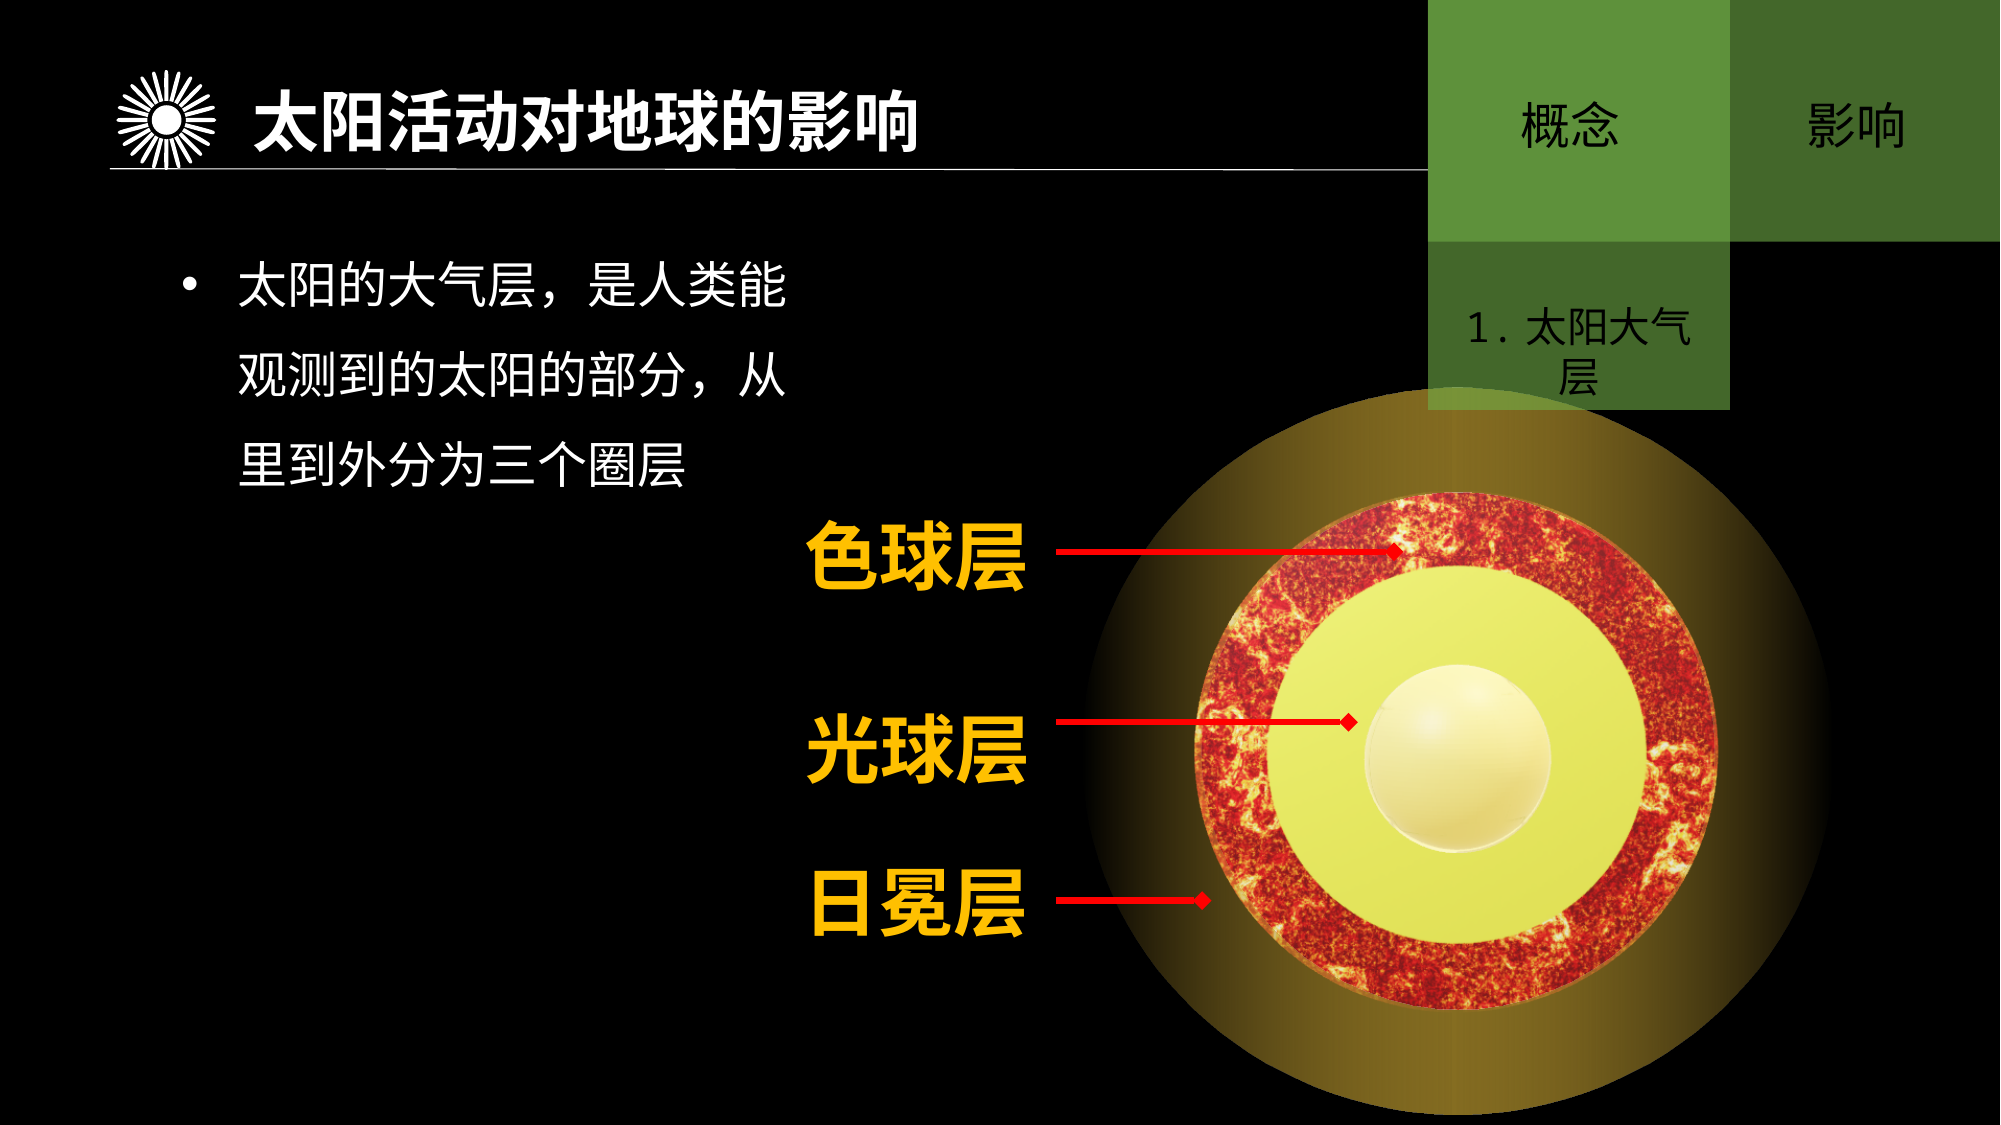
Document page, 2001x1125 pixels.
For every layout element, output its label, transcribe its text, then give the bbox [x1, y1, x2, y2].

text_box 光球层 [790, 649, 1046, 800]
text_box [1427, 0, 1731, 411]
picture [1202, 607, 1713, 1008]
text_box 色球层 [789, 502, 1791, 607]
picture [1188, 1006, 1196, 1014]
text_box 1.太阳大气层 [1434, 293, 1724, 408]
picture [1397, 494, 1517, 502]
picture [1188, 487, 1197, 495]
text_box [1081, 607, 1246, 719]
text_box 概念 [1488, 86, 1653, 162]
text_box 日冕层 [789, 847, 1109, 953]
text_box [1459, 411, 1733, 502]
text_box 太阳活动对地球的影响 [237, 0, 1427, 168]
text_box [1182, 387, 1464, 502]
text_box 太阳的大气层，是人类能观测到的太阳的部分，从里到外分为三个圈层 [166, 216, 828, 501]
text_box [1464, 581, 1835, 1116]
text_box [116, 70, 217, 168]
text_box [1080, 725, 1464, 1116]
text_box [1731, 0, 2000, 243]
text_box 影响 [1755, 86, 1958, 162]
